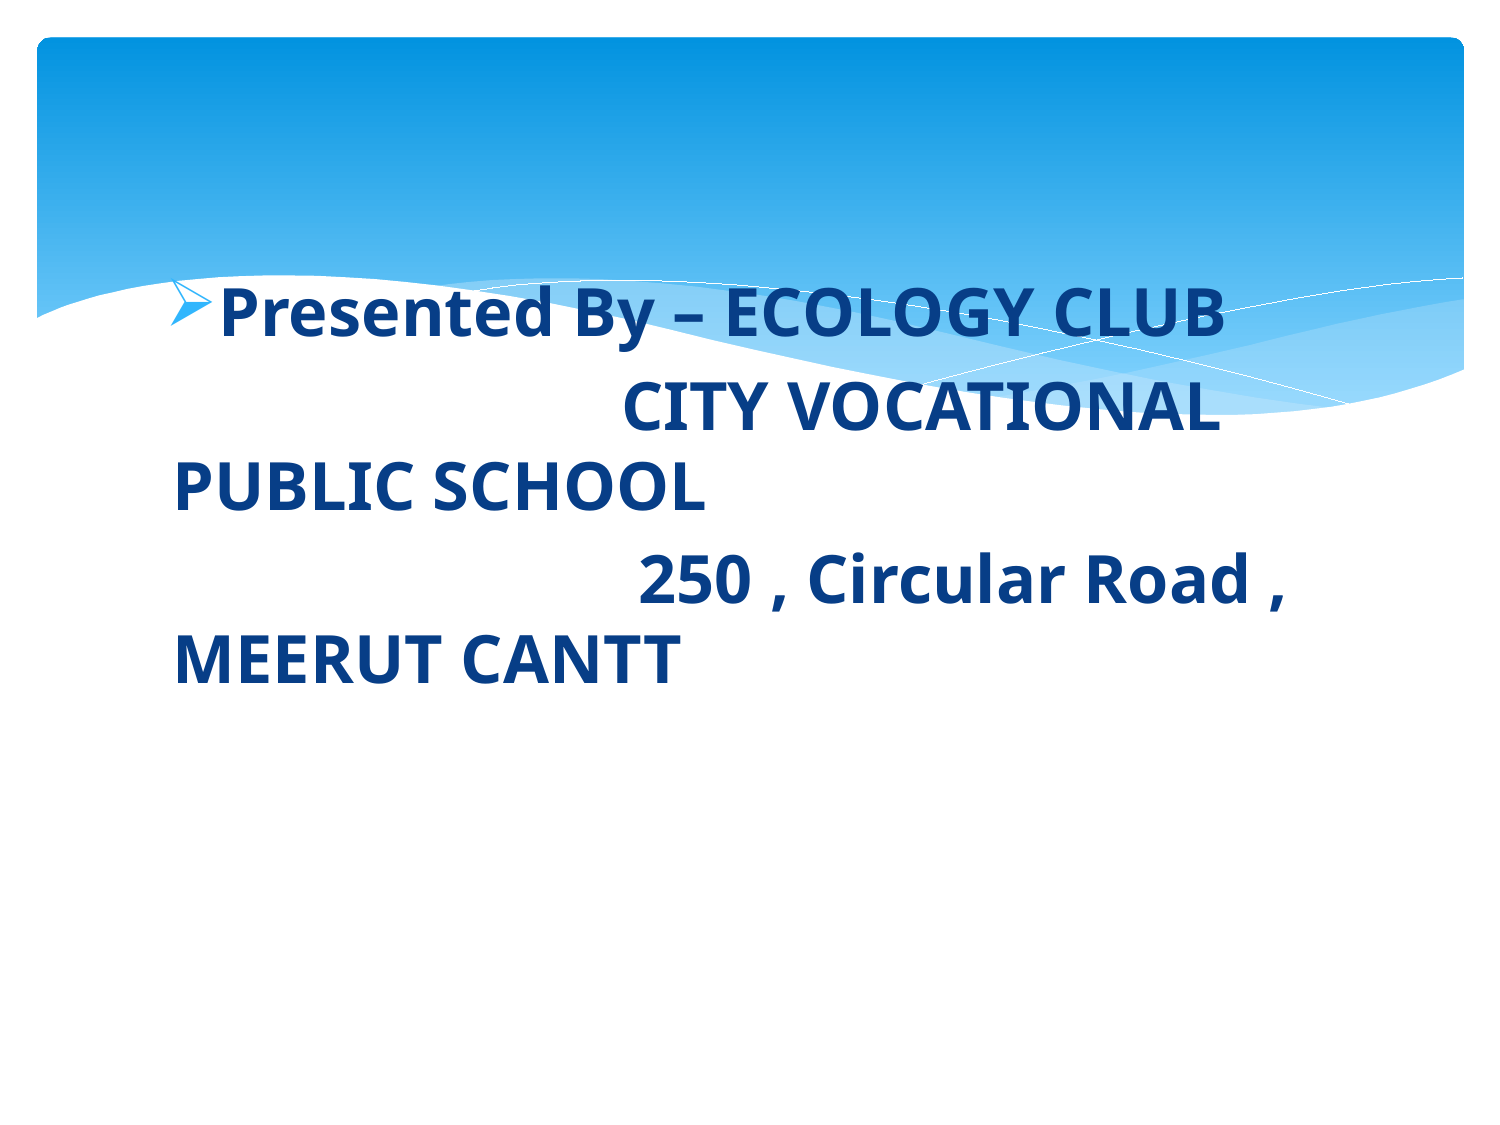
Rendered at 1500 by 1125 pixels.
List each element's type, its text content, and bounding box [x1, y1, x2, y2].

list Presented By – ECOLOGY CLUB CITY VOCATIONAL PUBLIC SCHOOL 250 , Circular Road , MEERUT CANTT [150, 262, 1338, 833]
